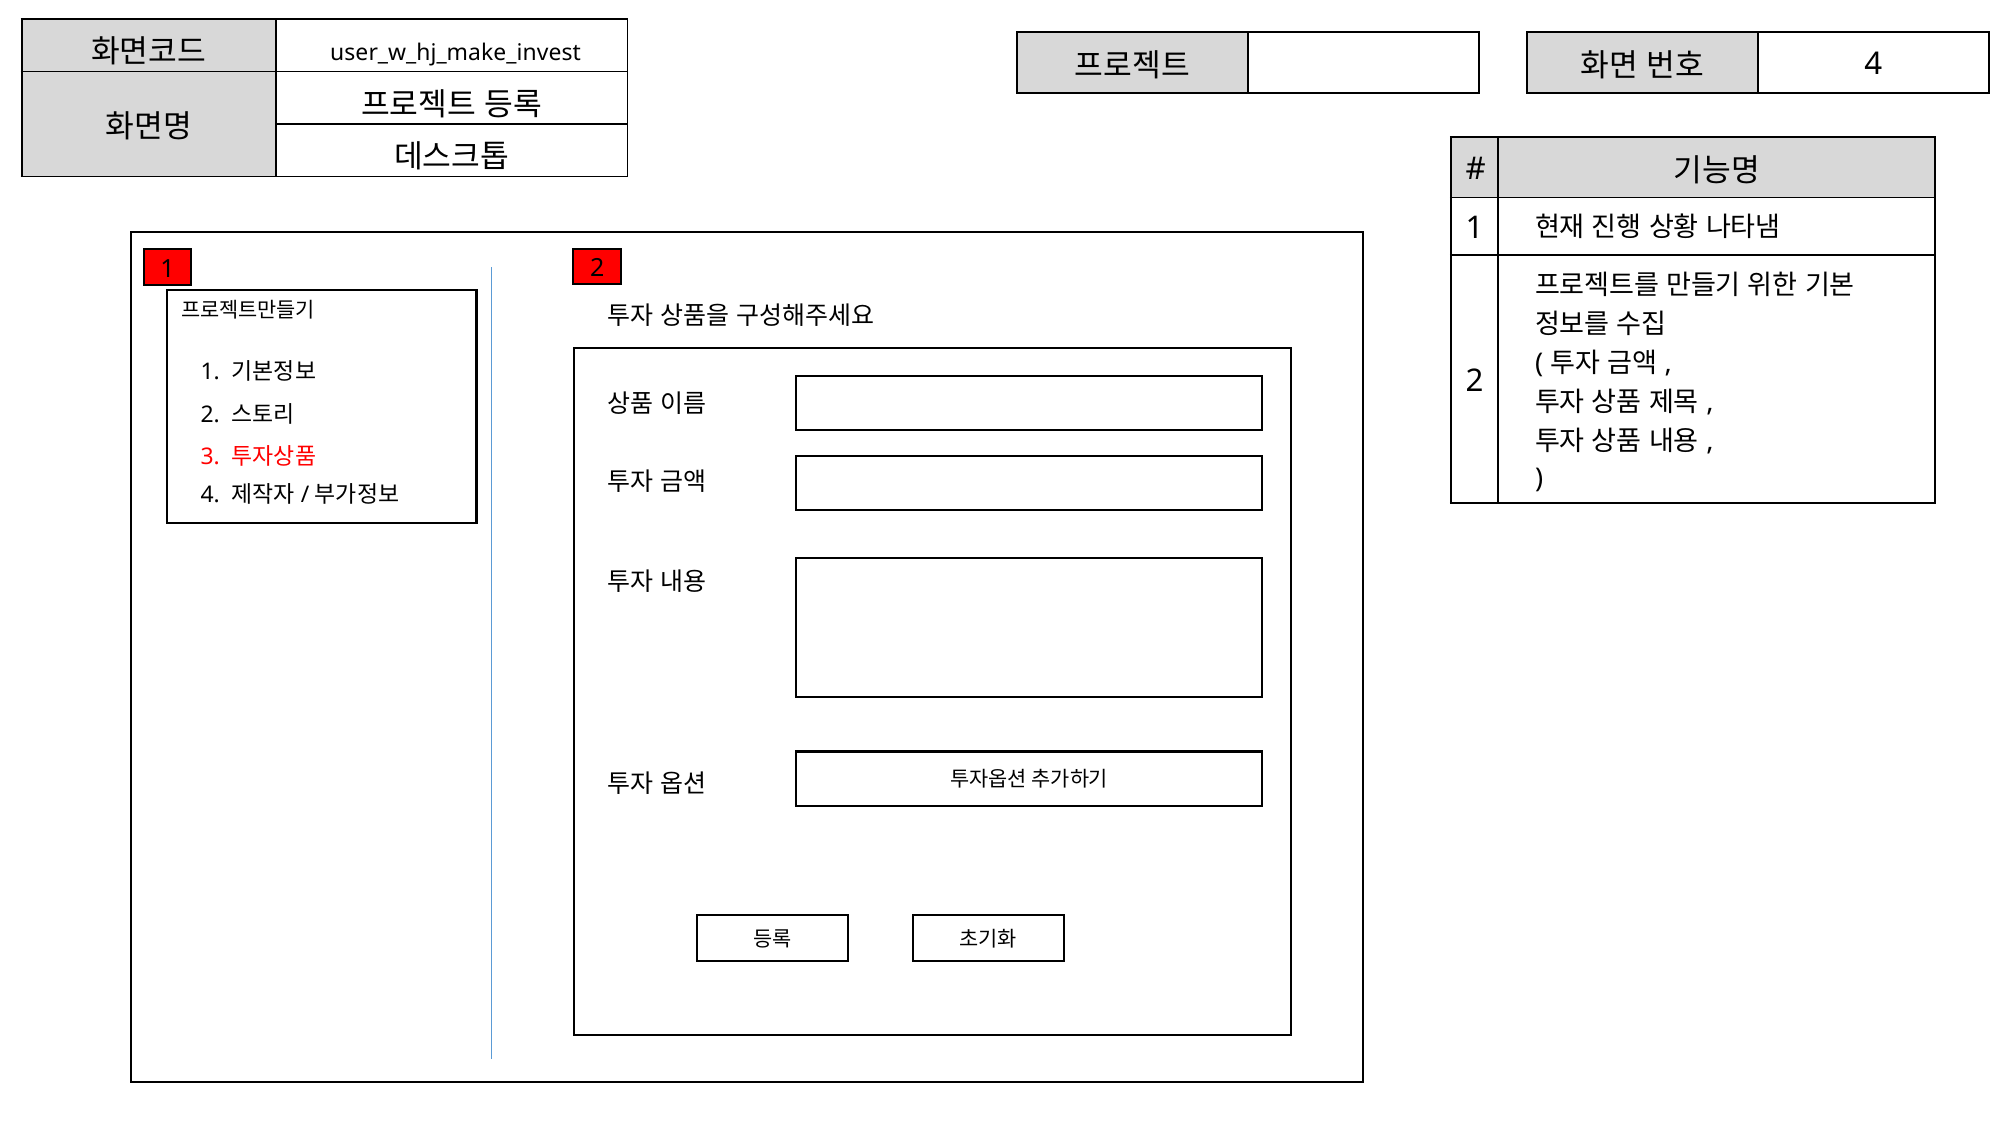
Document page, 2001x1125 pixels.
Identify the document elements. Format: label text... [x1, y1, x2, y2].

table_header # [1452, 138, 1497, 197]
table_header 4 [1759, 33, 1988, 92]
table_cell 2 [1452, 256, 1497, 502]
text_box [573, 347, 1292, 1036]
table_header [1249, 33, 1478, 92]
table_cell 데스크톱 [277, 125, 627, 176]
table_header 프로젝트 [1018, 33, 1247, 92]
text_box 투자 상품을 구성해주세요 [592, 291, 1088, 337]
text_box 2 [572, 248, 622, 285]
table_header 화면 번호 [1528, 33, 1757, 92]
text_box 투자옵션 추가하기 [795, 750, 1263, 807]
table_cell 현재 진행 상황 나타냄 [1499, 198, 1934, 254]
text_box [130, 231, 1364, 1083]
text_box 투자 금액 [592, 457, 795, 503]
table_cell 프로젝트를 만들기 위한 기본 정보를 수집 (투자 금액, 투자 상품 제목, 투자 상품 내용, ) [1499, 256, 1934, 502]
table_cell 화면명 [23, 72, 275, 176]
table_cell 프로젝트 등록 [277, 72, 627, 123]
table_cell 1 [1452, 198, 1497, 254]
text_box 투자 옵션 [592, 760, 797, 805]
table_header 화면코드 [23, 20, 275, 71]
table_header user_w_hj_make_invest [277, 20, 627, 71]
text_box [795, 455, 1263, 511]
table_header 기능명 [1499, 138, 1934, 197]
